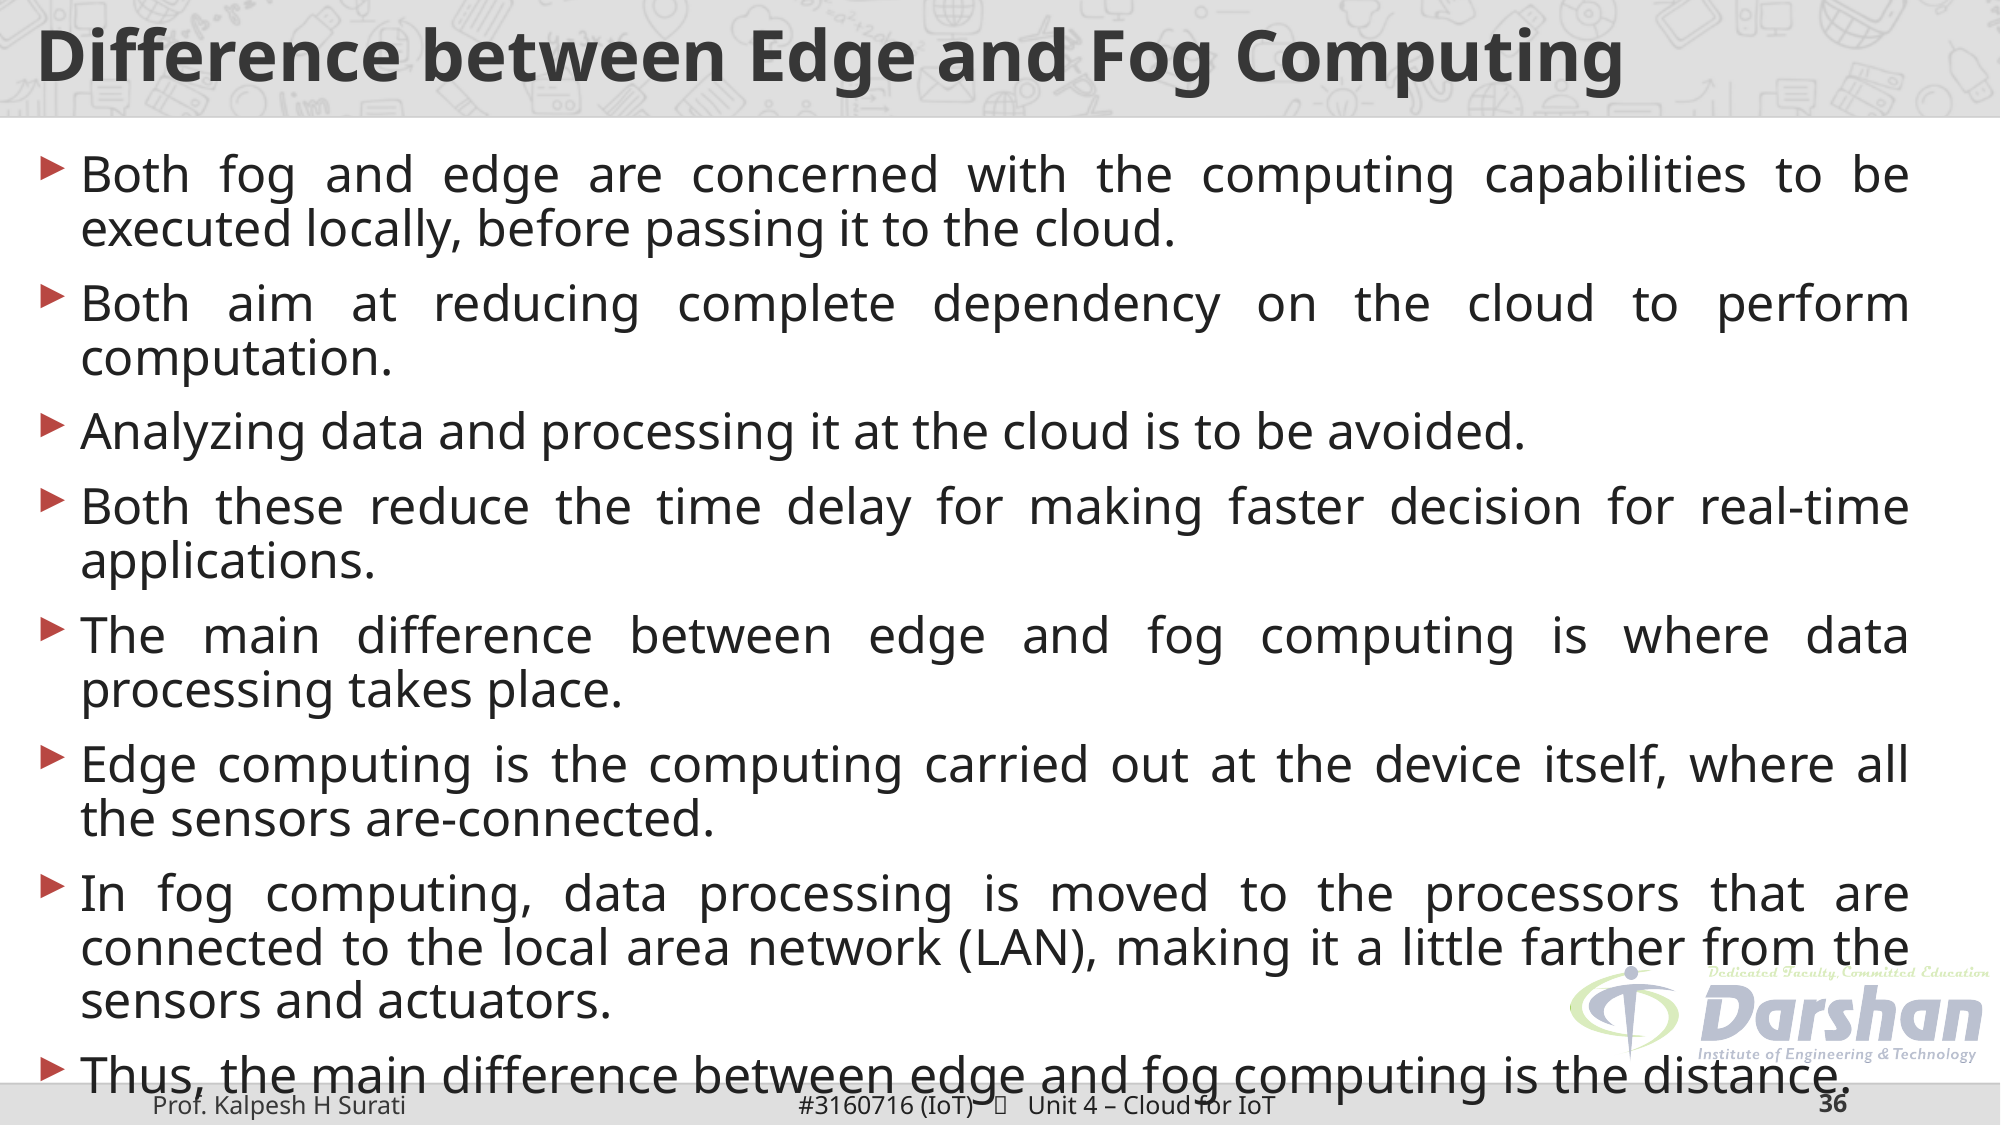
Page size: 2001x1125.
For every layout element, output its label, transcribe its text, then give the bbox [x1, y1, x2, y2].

list Both fog and edge are concerned with the computing capabilities to be executed locally, before passing it to the cloud. Both aim at reducing complete dependency on the cloud to perform computation. Analyzing data and processing it at the cloud is to be avoided. Both these reduce the time delay for making faster decision for real-time applications. The main difference between edge and fog computing is where data processing takes place. Edge computing is the computing carried out at the device itself, where all the sensors are-connected. In fog computing, data processing is moved to the processors that are connected to the local area network (LAN), making it a little farther from the sensors and actuators. Thus, the main difference between edge and fog computing is the distance. [21, 141, 1927, 1029]
title Difference between Edge and Fog Computing [0, 0, 2000, 117]
